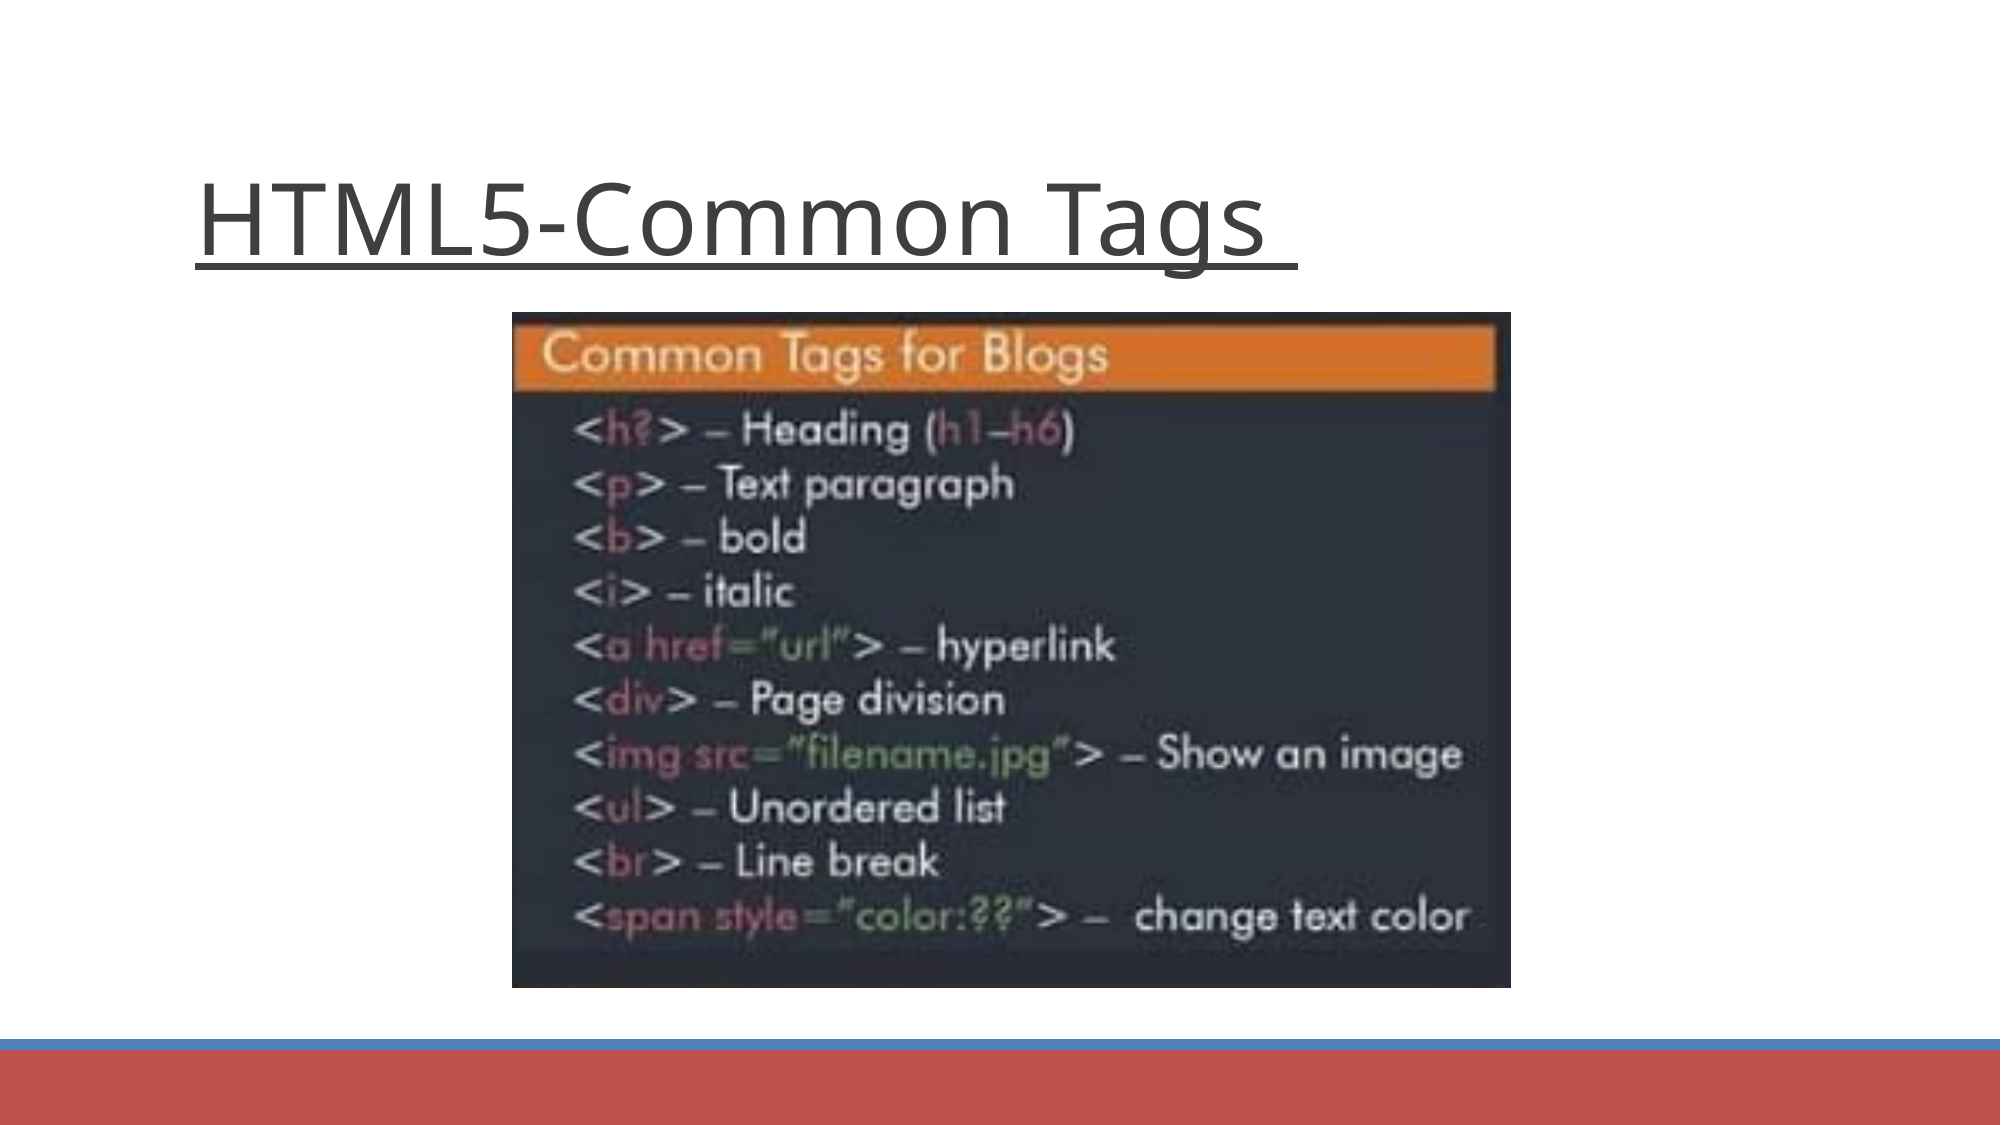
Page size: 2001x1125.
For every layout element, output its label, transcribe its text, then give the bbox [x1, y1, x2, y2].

title HTML5-Common Tags [166, 153, 1834, 396]
picture [512, 312, 1511, 989]
